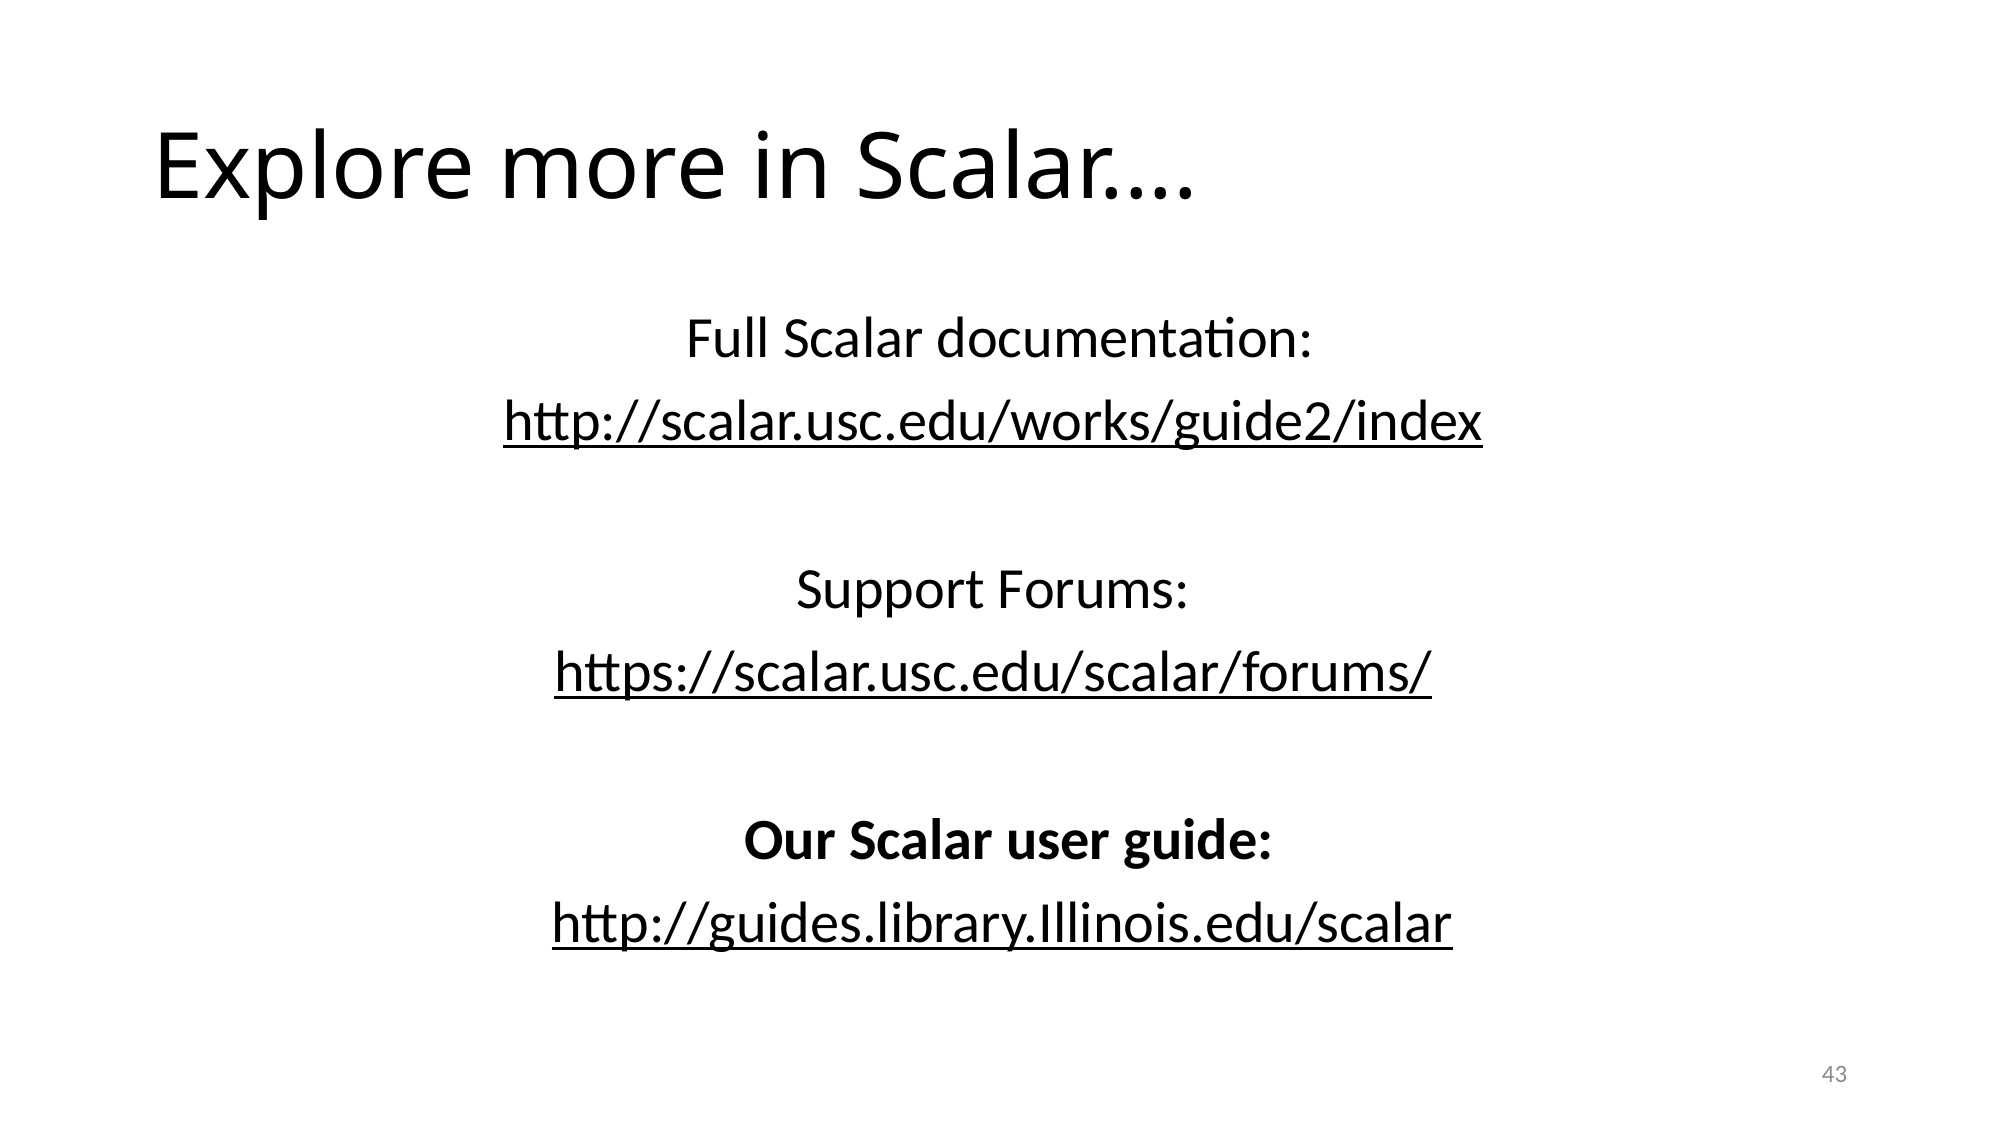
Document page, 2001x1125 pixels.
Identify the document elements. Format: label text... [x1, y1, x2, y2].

title Explore more in Scalar.... [137, 59, 1863, 278]
slide_number 43 [1412, 1042, 1863, 1103]
list Full Scalar documentation: http://scalar.usc.edu/works/guide2/index Support Forums: https://scalar.usc.edu/scalar/forums/ Our Scalar user guide: http://guides.library.Illinois.edu/scalar [137, 299, 1863, 1014]
